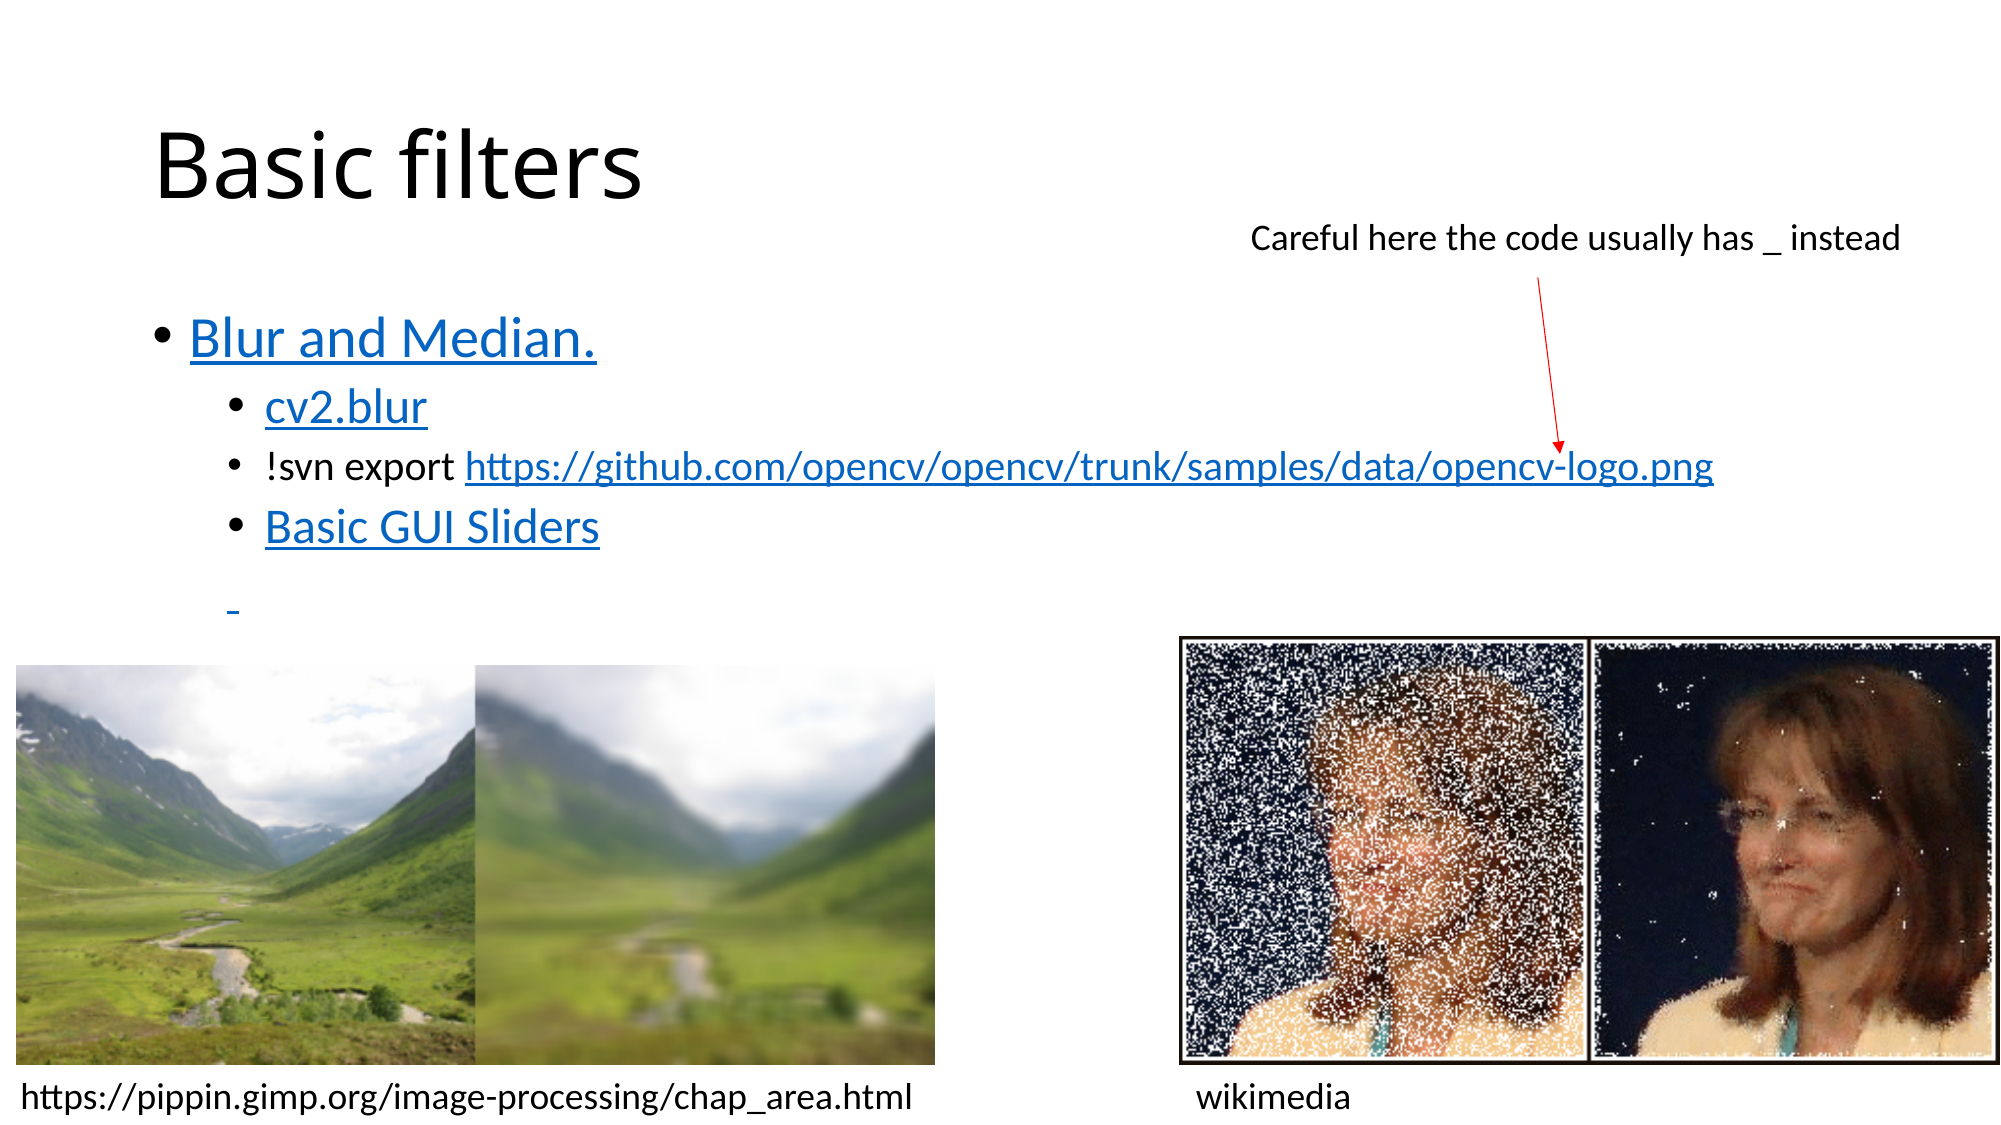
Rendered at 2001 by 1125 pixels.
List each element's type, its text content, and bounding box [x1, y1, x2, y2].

list Blur and Median. cv2.blur !svn export https://github.com/opencv/opencv/trunk/samples/data/opencv-logo.png Basic GUI Sliders [137, 299, 1863, 1014]
picture [1179, 636, 2000, 1065]
title Basic filters [137, 59, 1863, 278]
text_box https://pippin.gimp.org/image-processing/chap_area.html [5, 1064, 929, 1125]
text_box wikimedia [1180, 1065, 1367, 1125]
text_box Careful here the code usually has _ instead [1236, 205, 1918, 266]
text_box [1537, 277, 1560, 454]
picture [16, 665, 935, 1065]
